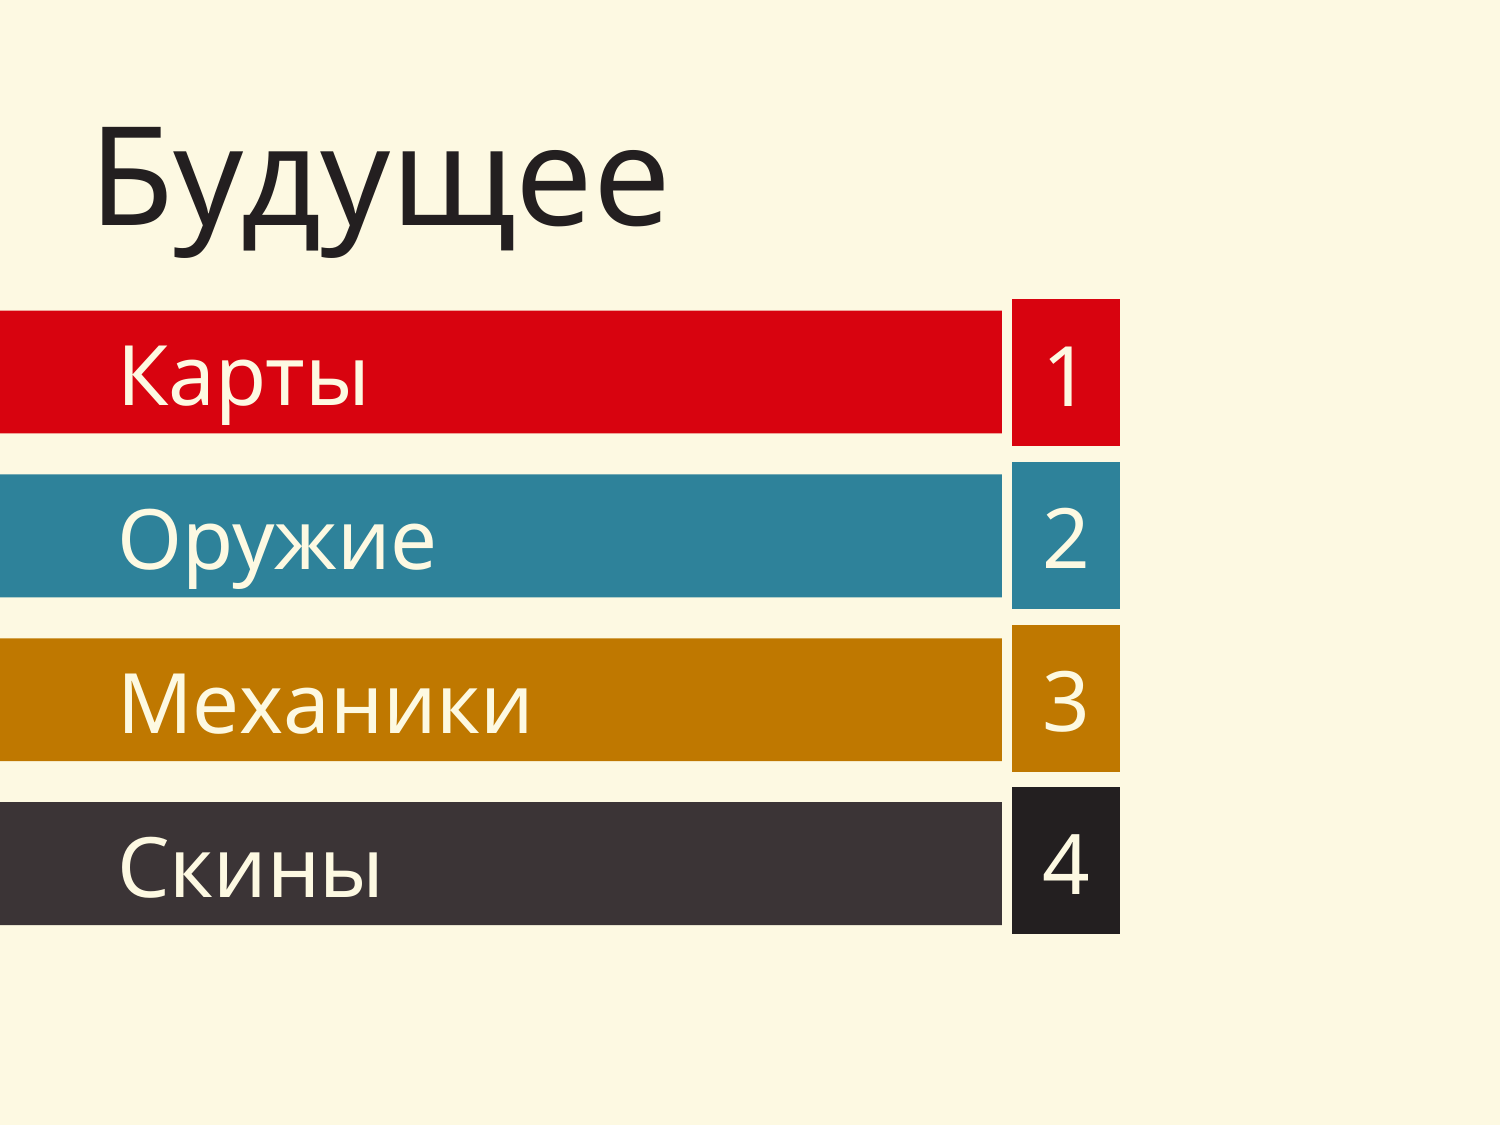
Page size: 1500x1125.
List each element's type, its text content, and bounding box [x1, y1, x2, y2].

list 2 [1002, 452, 1130, 616]
title Будущее [74, 71, 1153, 290]
list Скины [0, 802, 1002, 926]
list 3 [1002, 614, 1130, 779]
list Механики [0, 638, 1002, 762]
list 4 [1002, 777, 1130, 945]
list 1 [1002, 289, 1130, 454]
list Карты [0, 310, 1002, 434]
list Оружие [0, 474, 1002, 598]
